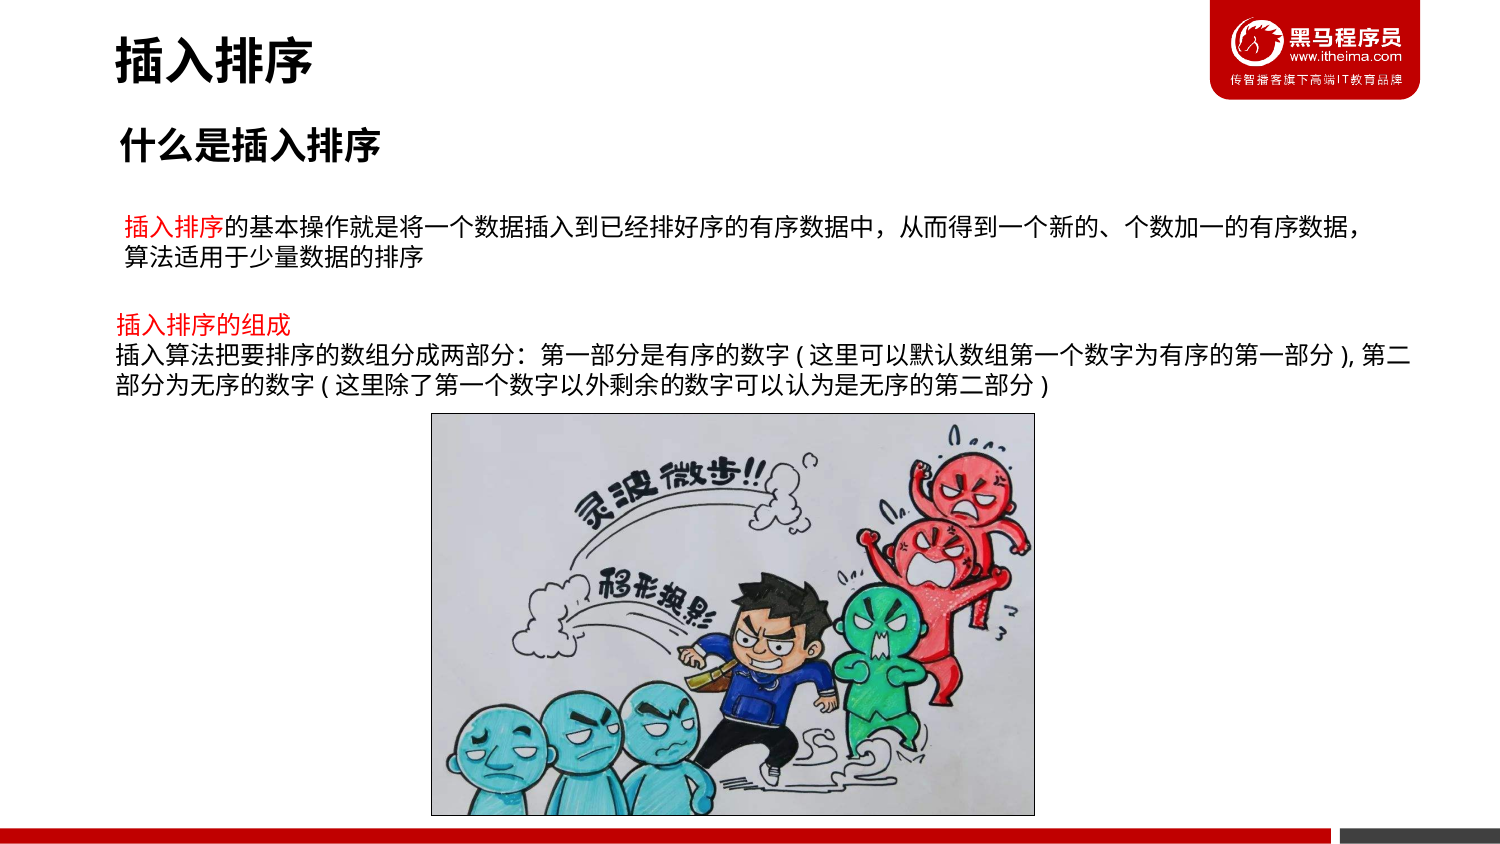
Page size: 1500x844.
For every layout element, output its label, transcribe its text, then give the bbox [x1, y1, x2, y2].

text_box 插入排序的基本操作就是将一个数据插入到已经排好序的有序数据中，从而得到一个新的、个数加一的有序数据， 算法适用于少量数据的排序 [109, 204, 1390, 279]
picture [430, 413, 1035, 816]
text_box 插入算法把要排序的数组分成两部分：第一部分是有序的数字(这里可以默认数组第一个数字为有序的第一部分),第二 部分为无序的数字(这里除了第一个数字以外剩余的数字可以认为是无序的第二部分) [100, 332, 1427, 407]
text_box 什么是插入排序 [104, 114, 397, 175]
text_box 插入排序的组成 [101, 302, 307, 347]
picture [1212, 8, 1421, 94]
text_box 插入排序 [103, 0, 987, 130]
